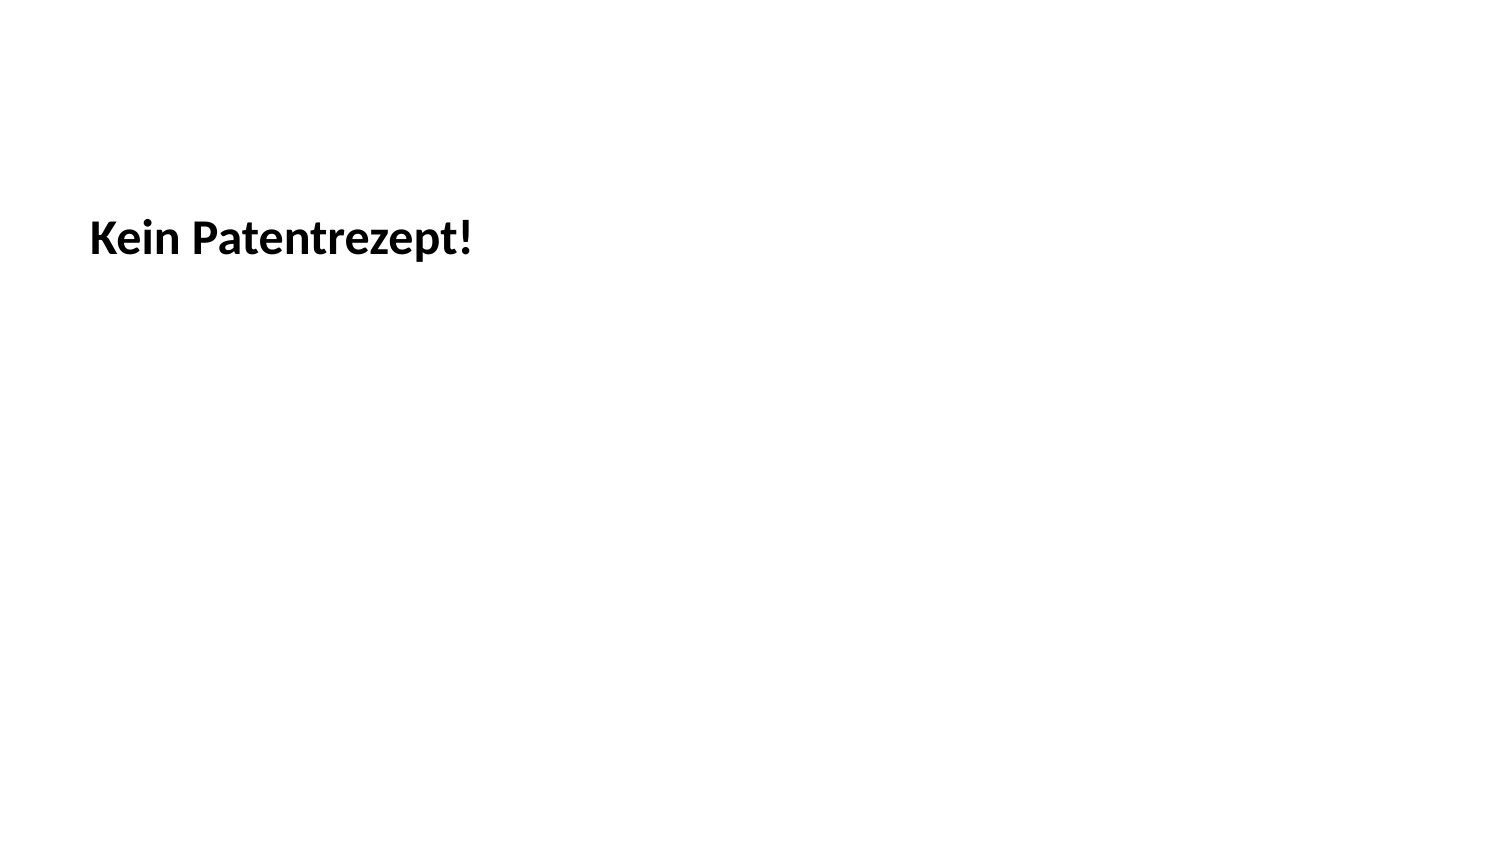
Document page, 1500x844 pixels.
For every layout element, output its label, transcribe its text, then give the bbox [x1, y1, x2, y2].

list Kein Patentrezept! [75, 196, 1425, 754]
